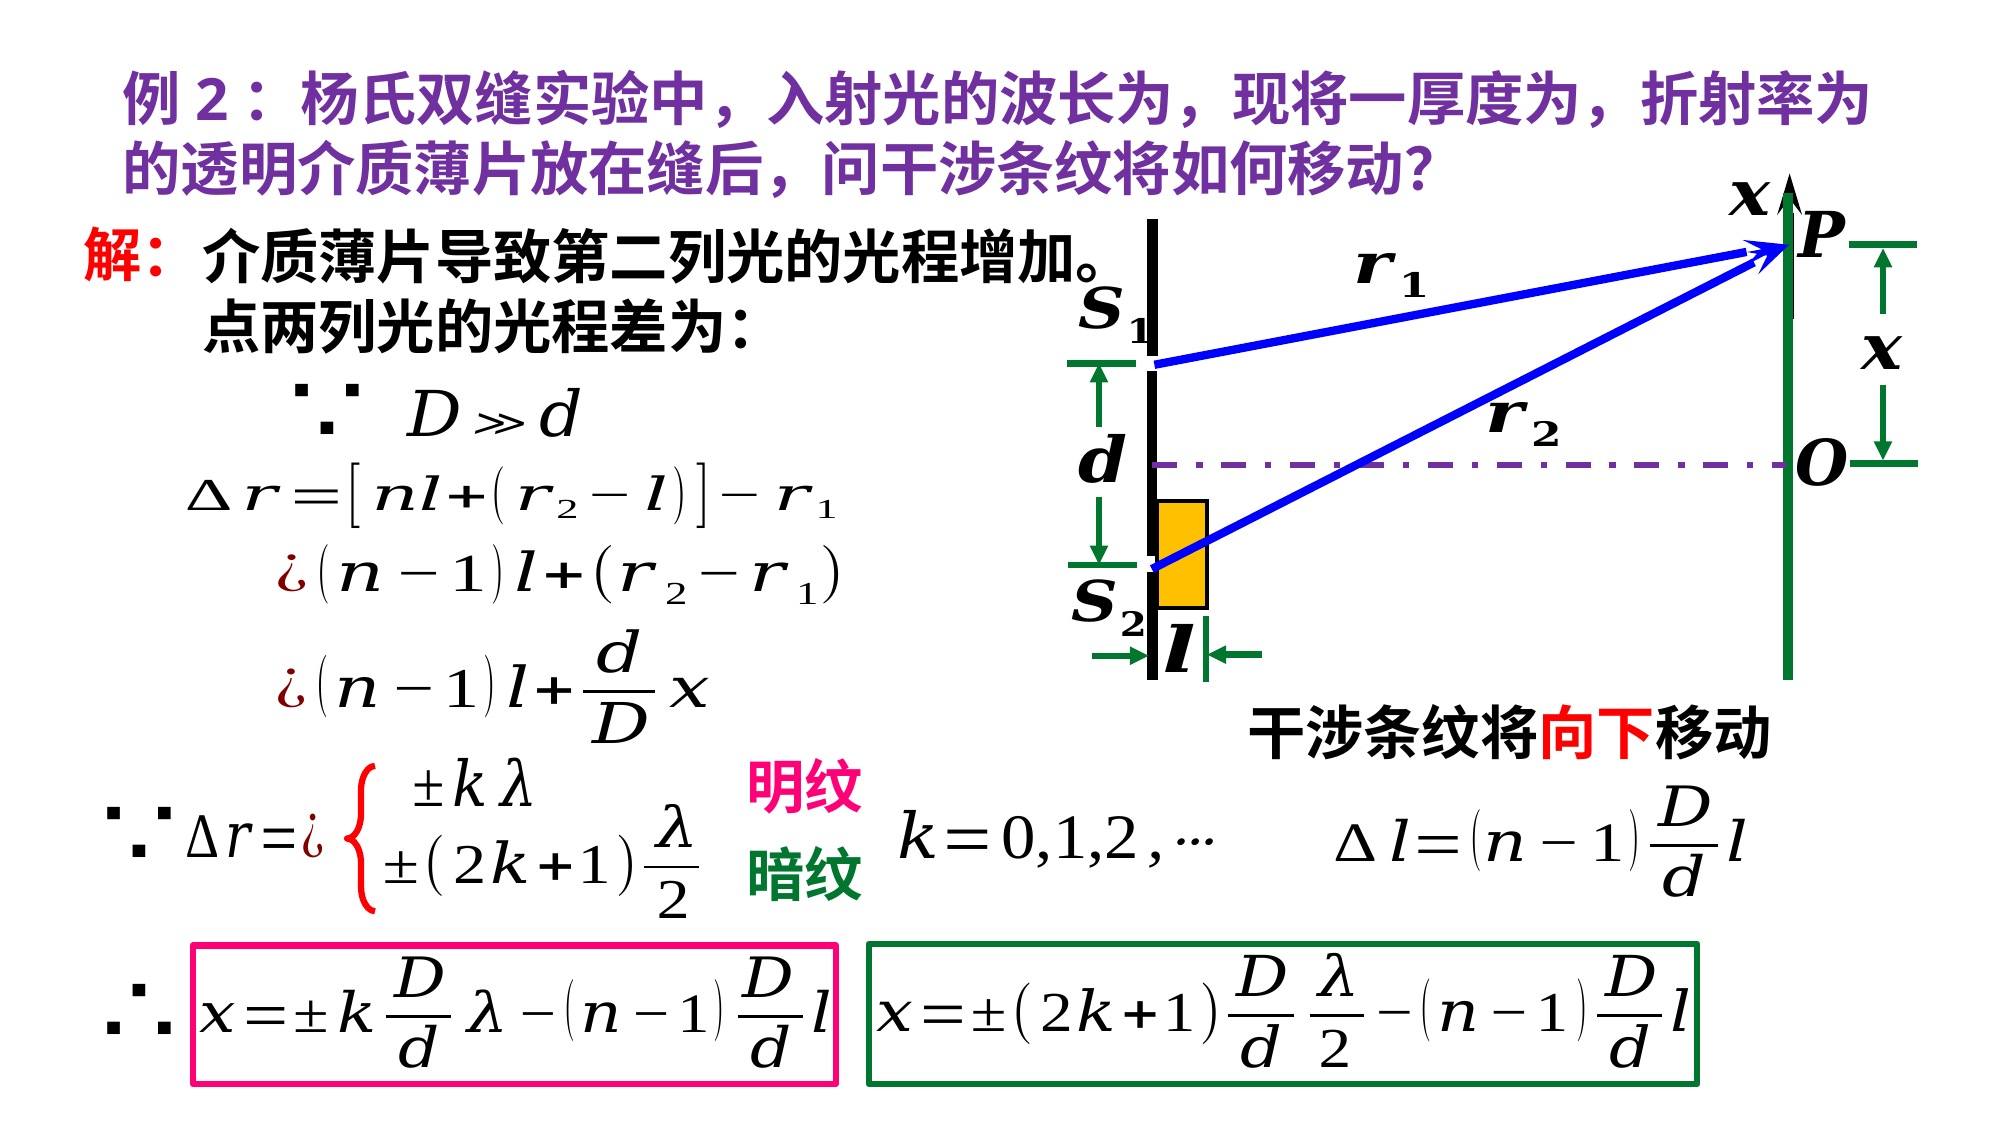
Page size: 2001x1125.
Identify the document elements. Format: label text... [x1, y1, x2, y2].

text_box 解： [68, 211, 215, 296]
text_box 暗纹 [731, 830, 878, 916]
text_box 明纹 [731, 742, 878, 828]
text_box 干涉条纹将向下移动 [1232, 688, 1787, 774]
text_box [1151, 244, 1790, 569]
text_box [347, 765, 376, 912]
text_box [1158, 569, 1208, 609]
